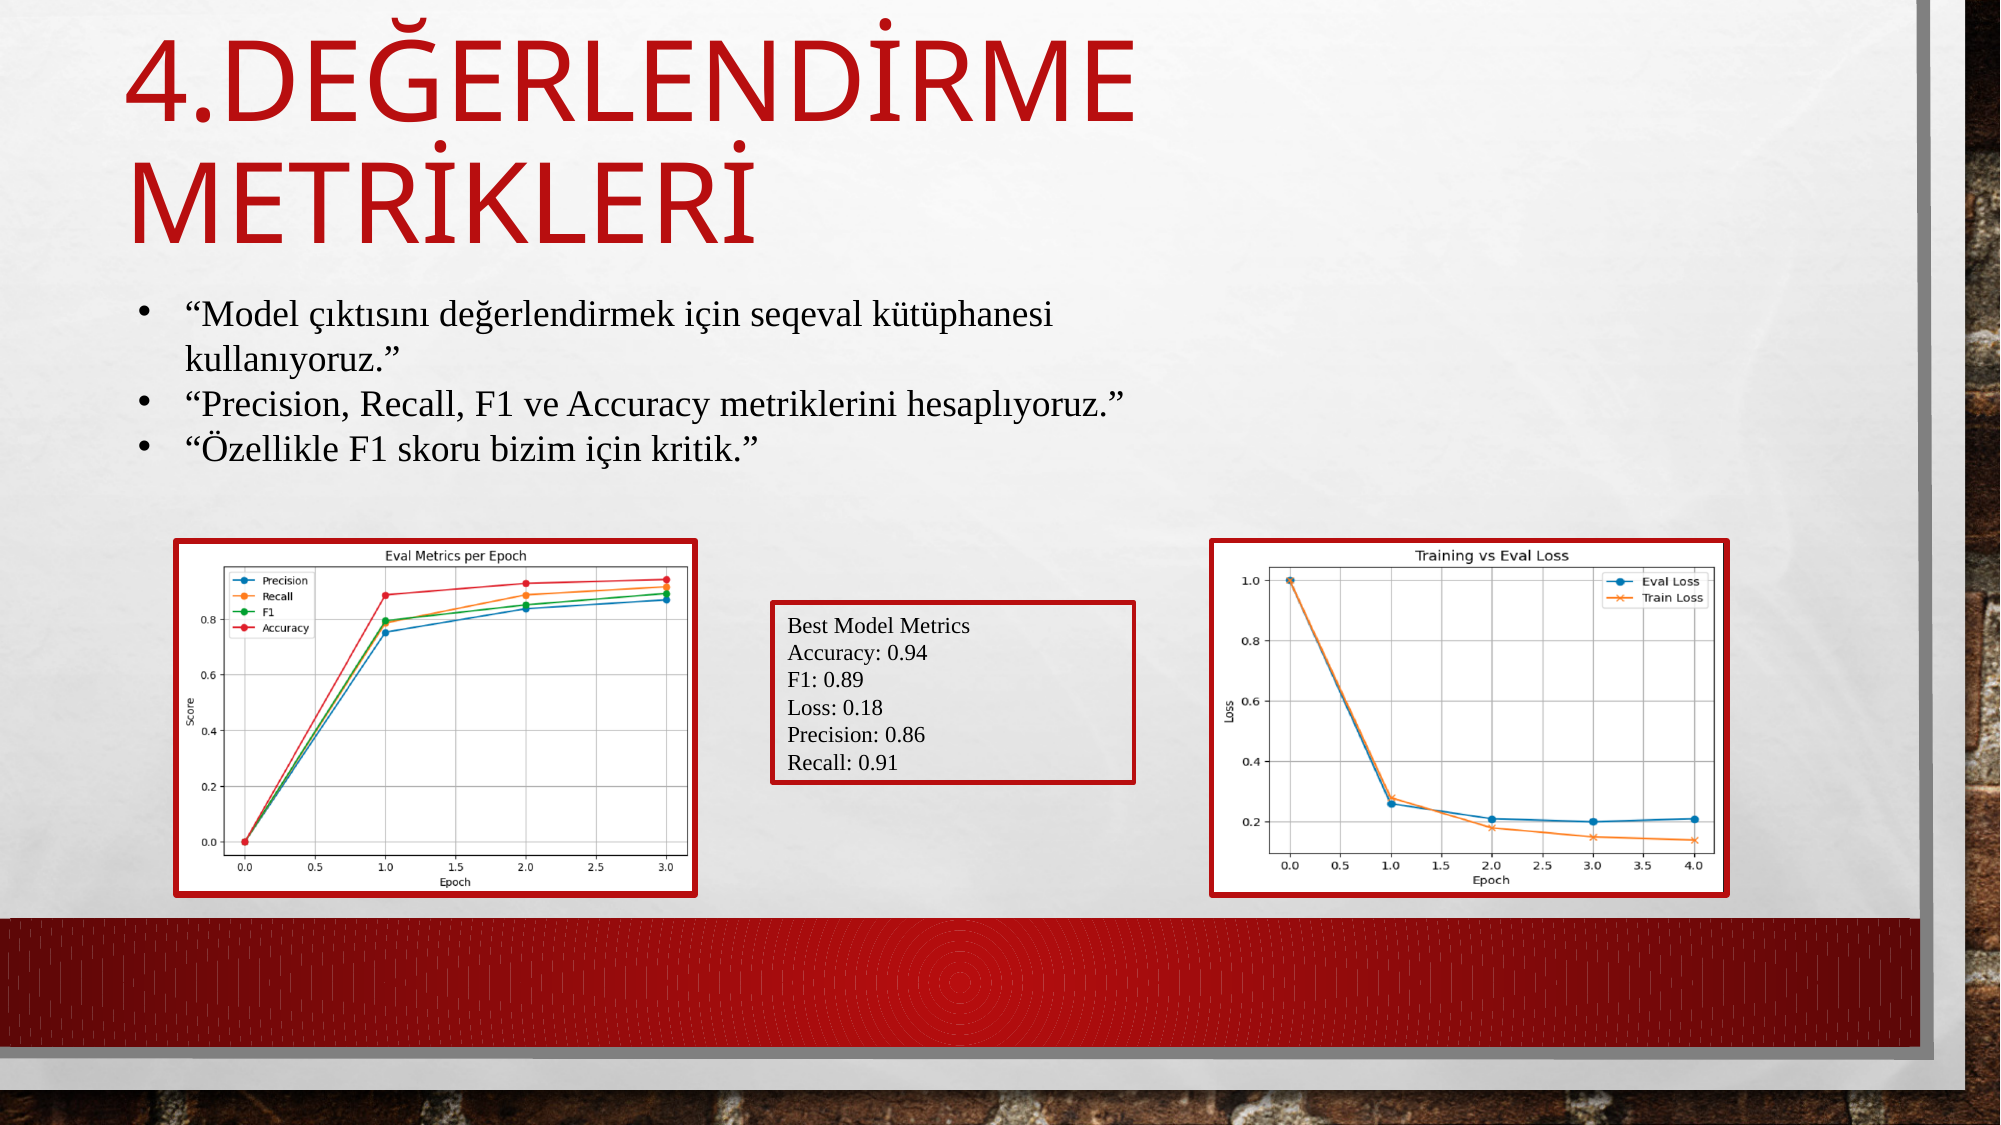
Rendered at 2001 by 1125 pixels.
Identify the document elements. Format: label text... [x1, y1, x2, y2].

picture [0, 0, 2000, 1125]
picture [179, 543, 693, 892]
picture [1214, 543, 1724, 892]
text_box Best Model Metrics Accuracy: 0.94 F1: 0.89 Loss: 0.18 Precision: 0.86 Recall: 0.91 [772, 602, 1134, 783]
title 4.Değerlendirme metrikleri [109, 51, 1815, 241]
text_box “Model çıktısını değerlendirmek için seqeval kütüphanesi kullanıyoruz.” “Precision, Recall, F1 ve Accuracy metriklerini hesaplıyoruz.” “Özellikle F1 skoru bizim için kritik.” [123, 281, 1238, 521]
